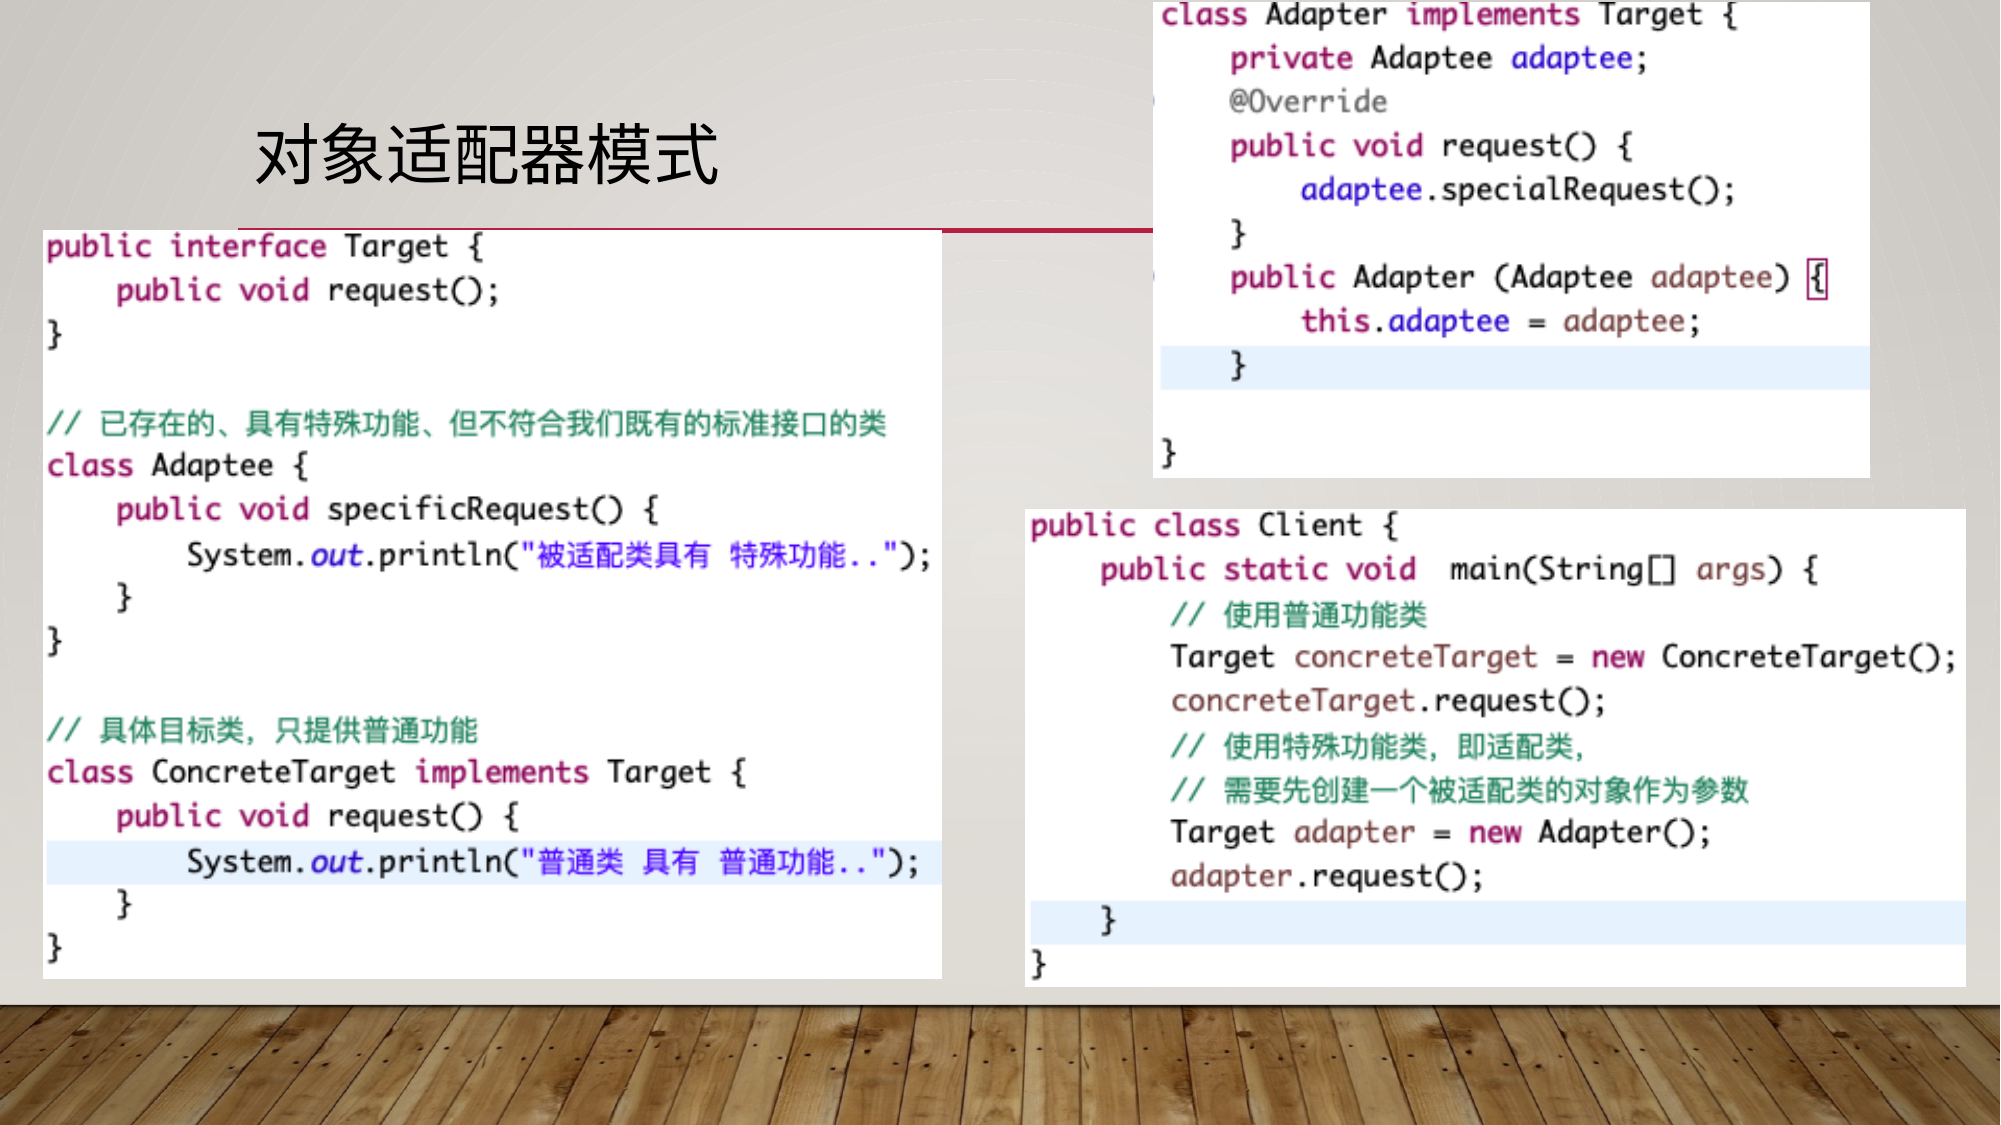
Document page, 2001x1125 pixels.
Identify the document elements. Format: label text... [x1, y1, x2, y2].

picture [1152, 2, 1871, 478]
picture [43, 230, 942, 979]
picture [1025, 508, 1966, 987]
picture [0, 1005, 2000, 1125]
title 对象适配器模式 [238, 114, 1152, 231]
